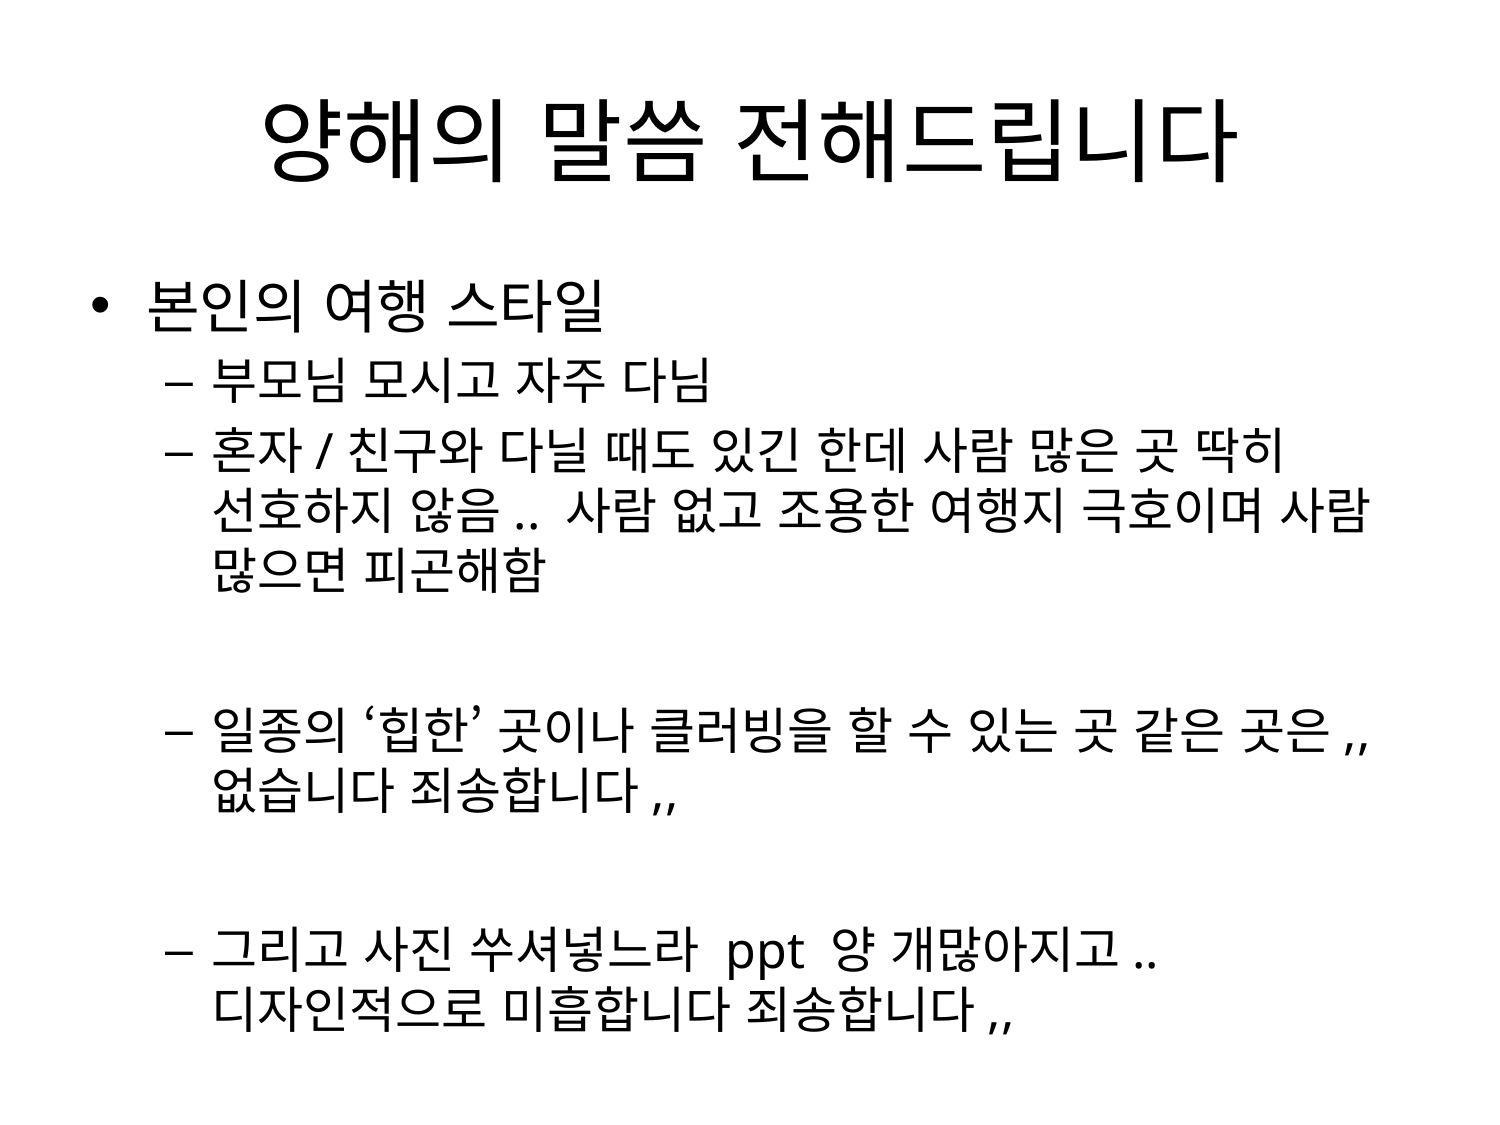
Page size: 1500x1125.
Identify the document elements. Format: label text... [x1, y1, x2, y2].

list 본인의 여행 스타일 부모님 모시고 자주 다님 혼자/친구와 다닐 때도 있긴 한데 사람 많은 곳 딱히 선호하지 않음.. 사람 없고 조용한 여행지 극호이며 사람 많으면 피곤해함 일종의 ‘힙한’ 곳이나 클러빙을 할 수 있는 곳 같은 곳은,, 없습니다 죄송합니다,, 그리고 사진 쑤셔넣느라 ppt 양 개많아지고.. 디자인적으로 미흡합니다 죄송합니다,, [75, 262, 1430, 1090]
title 양해의 말씀 전해드립니다 [75, 45, 1425, 233]
